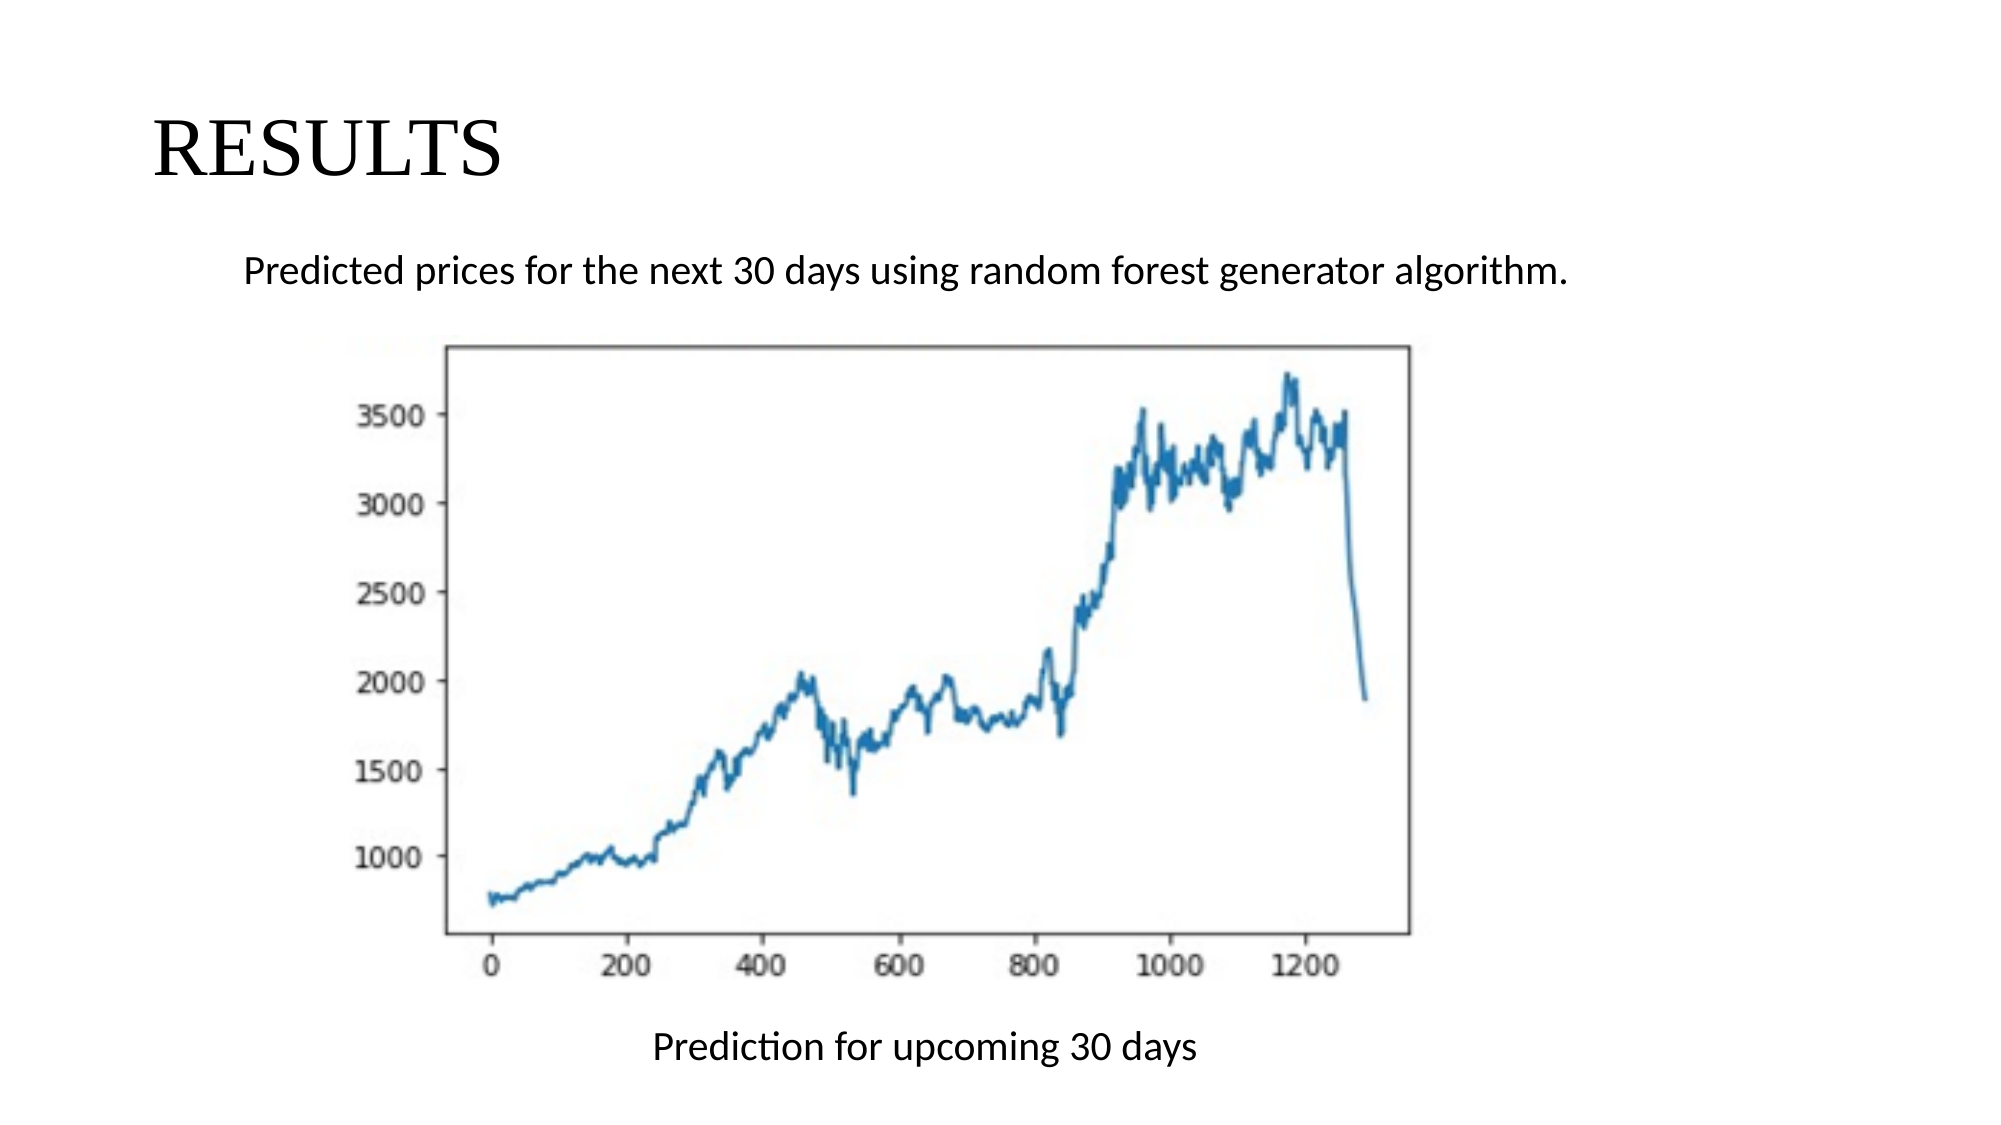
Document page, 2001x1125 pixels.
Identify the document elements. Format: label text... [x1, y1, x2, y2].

title RESULTS [137, 47, 1863, 201]
text_box Predicted prices for the next 30 days using random forest generator algorithm. [228, 235, 1878, 300]
picture [305, 335, 1524, 1017]
text_box Prediction for upcoming 30 days [637, 1011, 1982, 1077]
